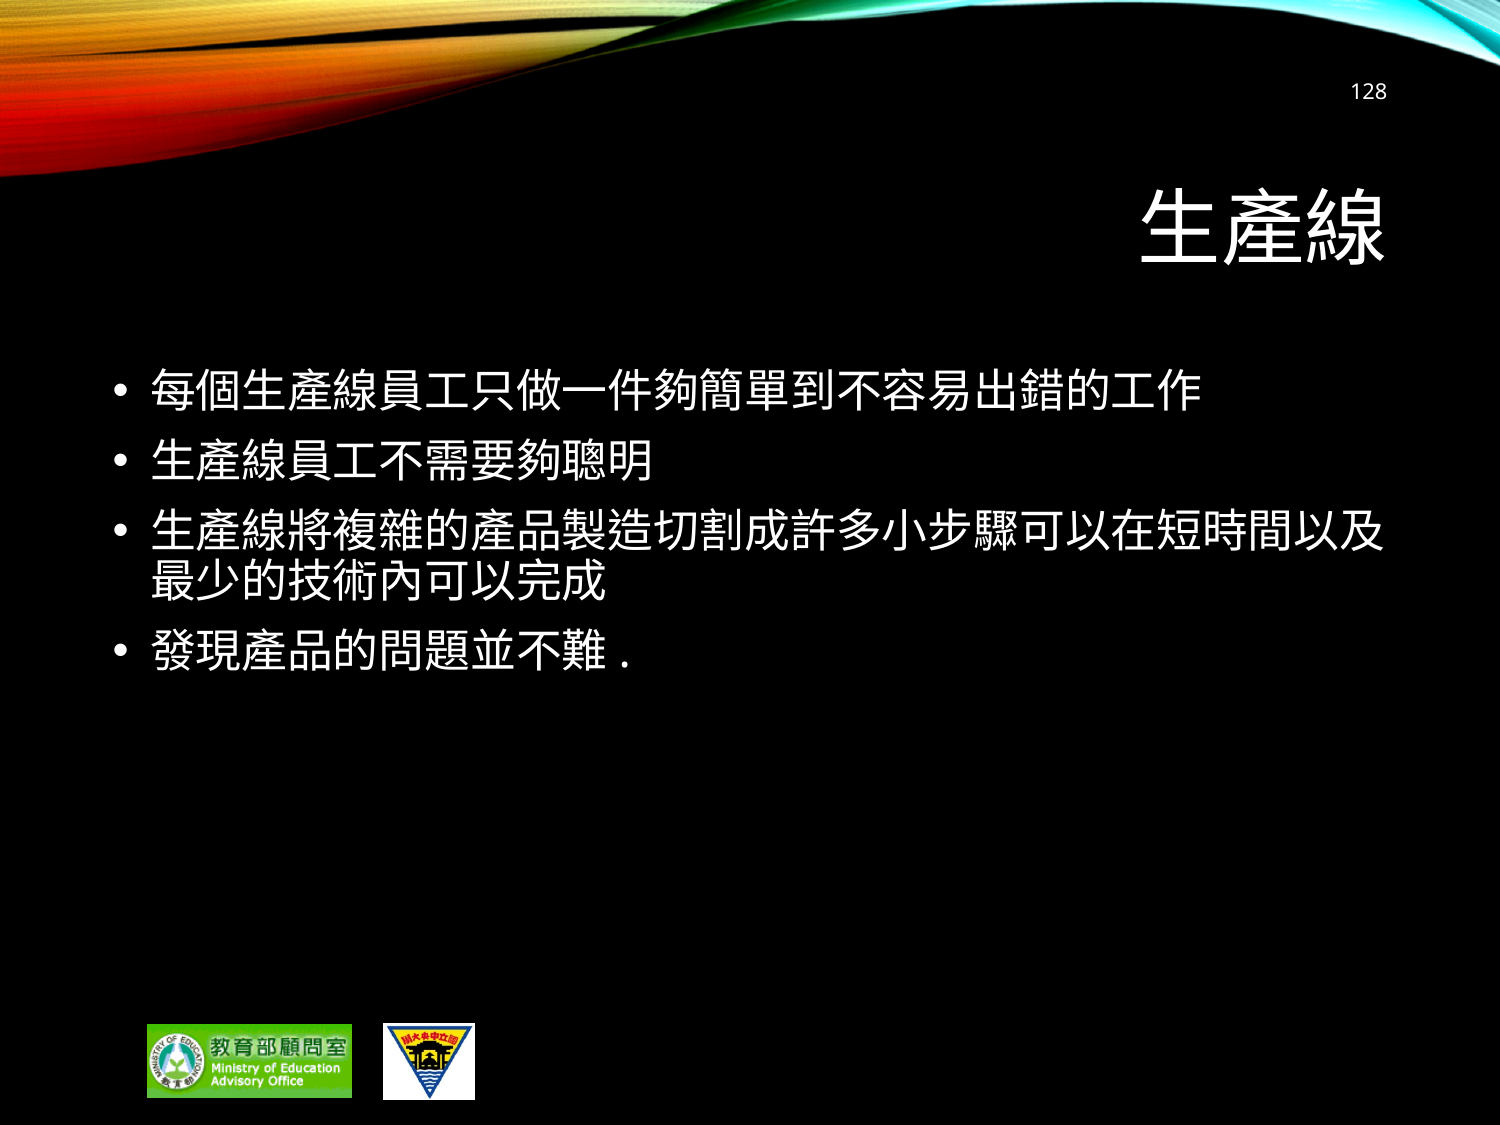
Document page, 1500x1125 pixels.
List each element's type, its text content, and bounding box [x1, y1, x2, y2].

picture [0, 0, 1500, 178]
title 生產線 [356, 125, 1403, 338]
picture [383, 1028, 475, 1100]
list 每個生產線員工只做一件夠簡單到不容易出錯的工作 生產線員工不需要夠聰明 生產線將複雜的產品製造切割成許多小步驟可以在短時間以及最少的技術內可以完成 發現產品的問題並不難. [97, 360, 1403, 1028]
picture [147, 1028, 352, 1098]
slide_number 128 [1078, 62, 1403, 123]
